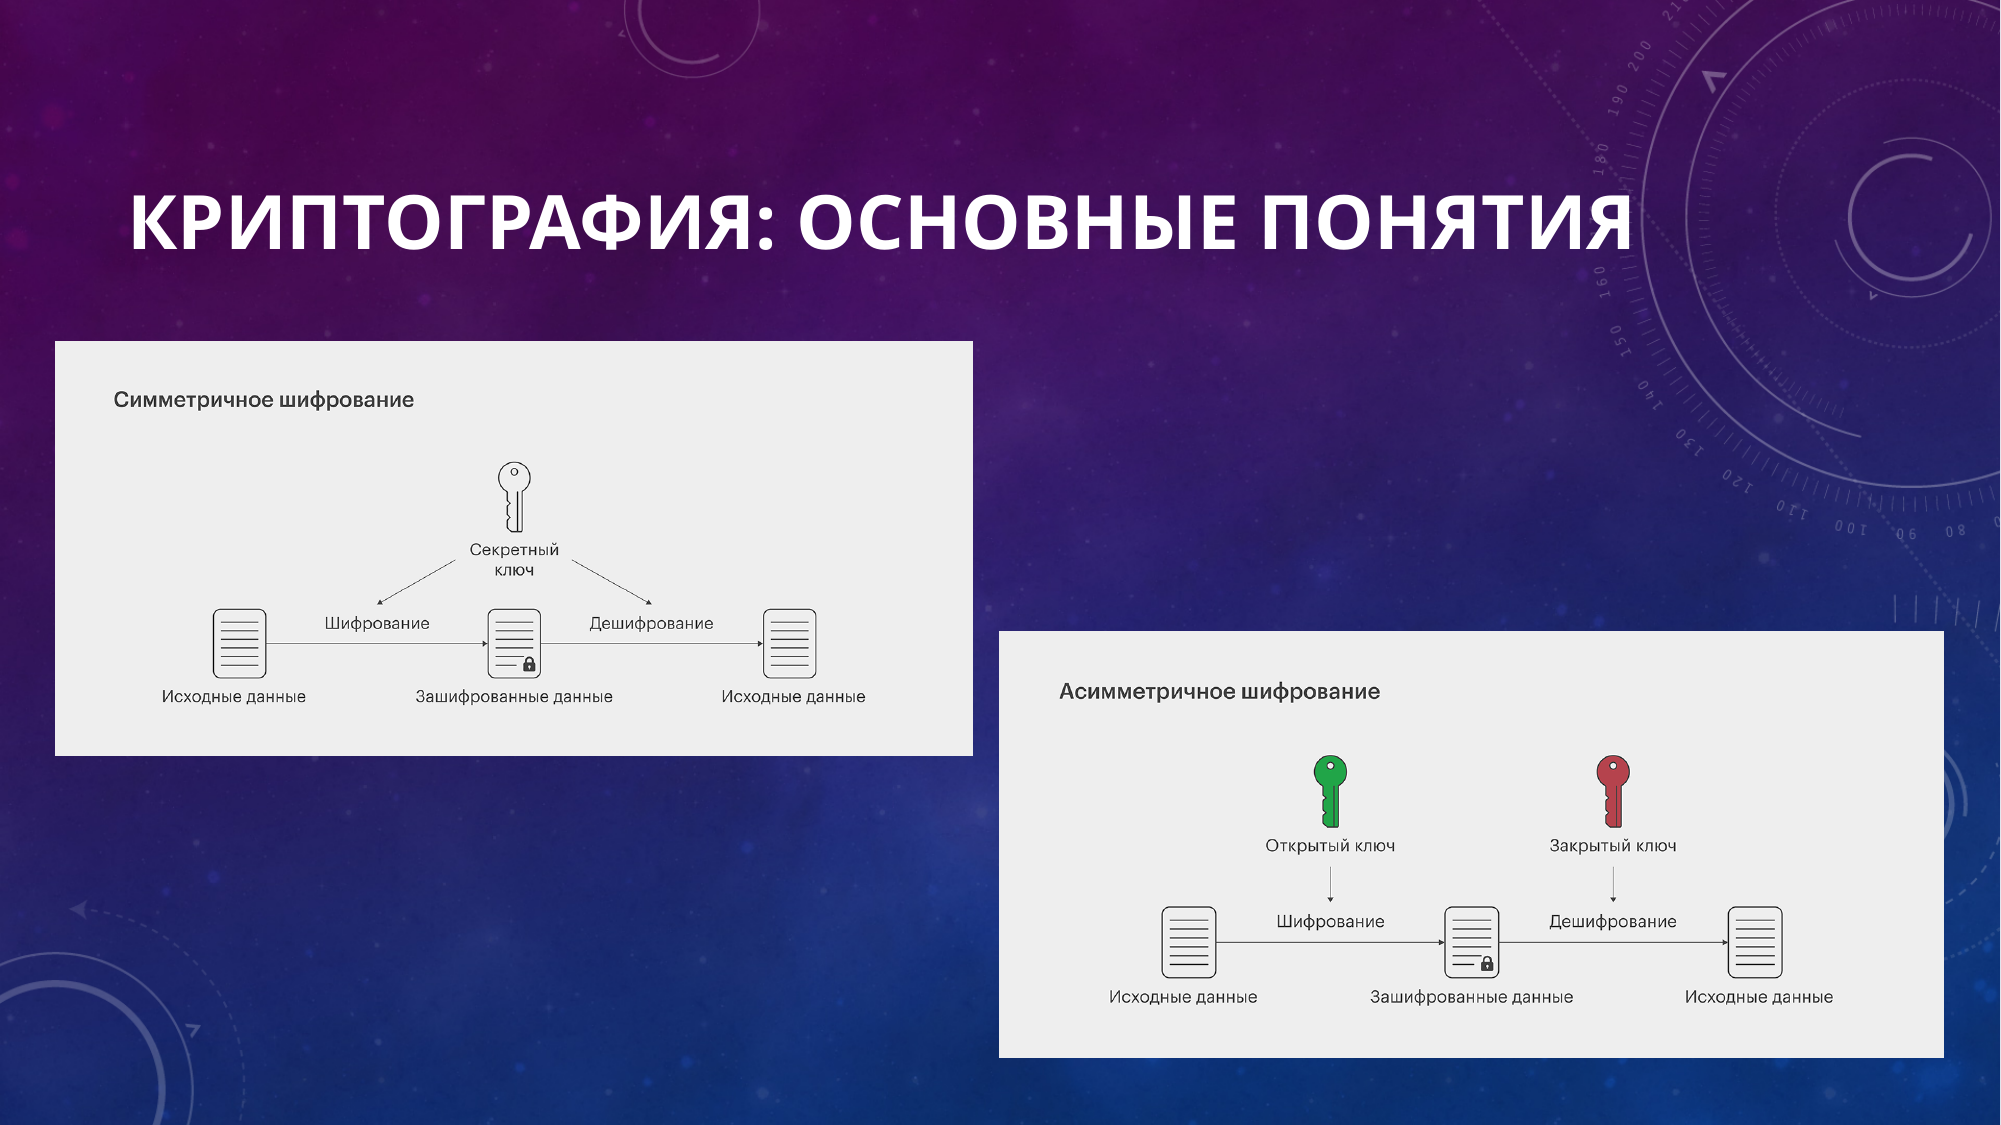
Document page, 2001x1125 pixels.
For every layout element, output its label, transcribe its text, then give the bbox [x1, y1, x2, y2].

title Криптография: основные понятия [112, 99, 1775, 339]
picture [0, 0, 2001, 1125]
